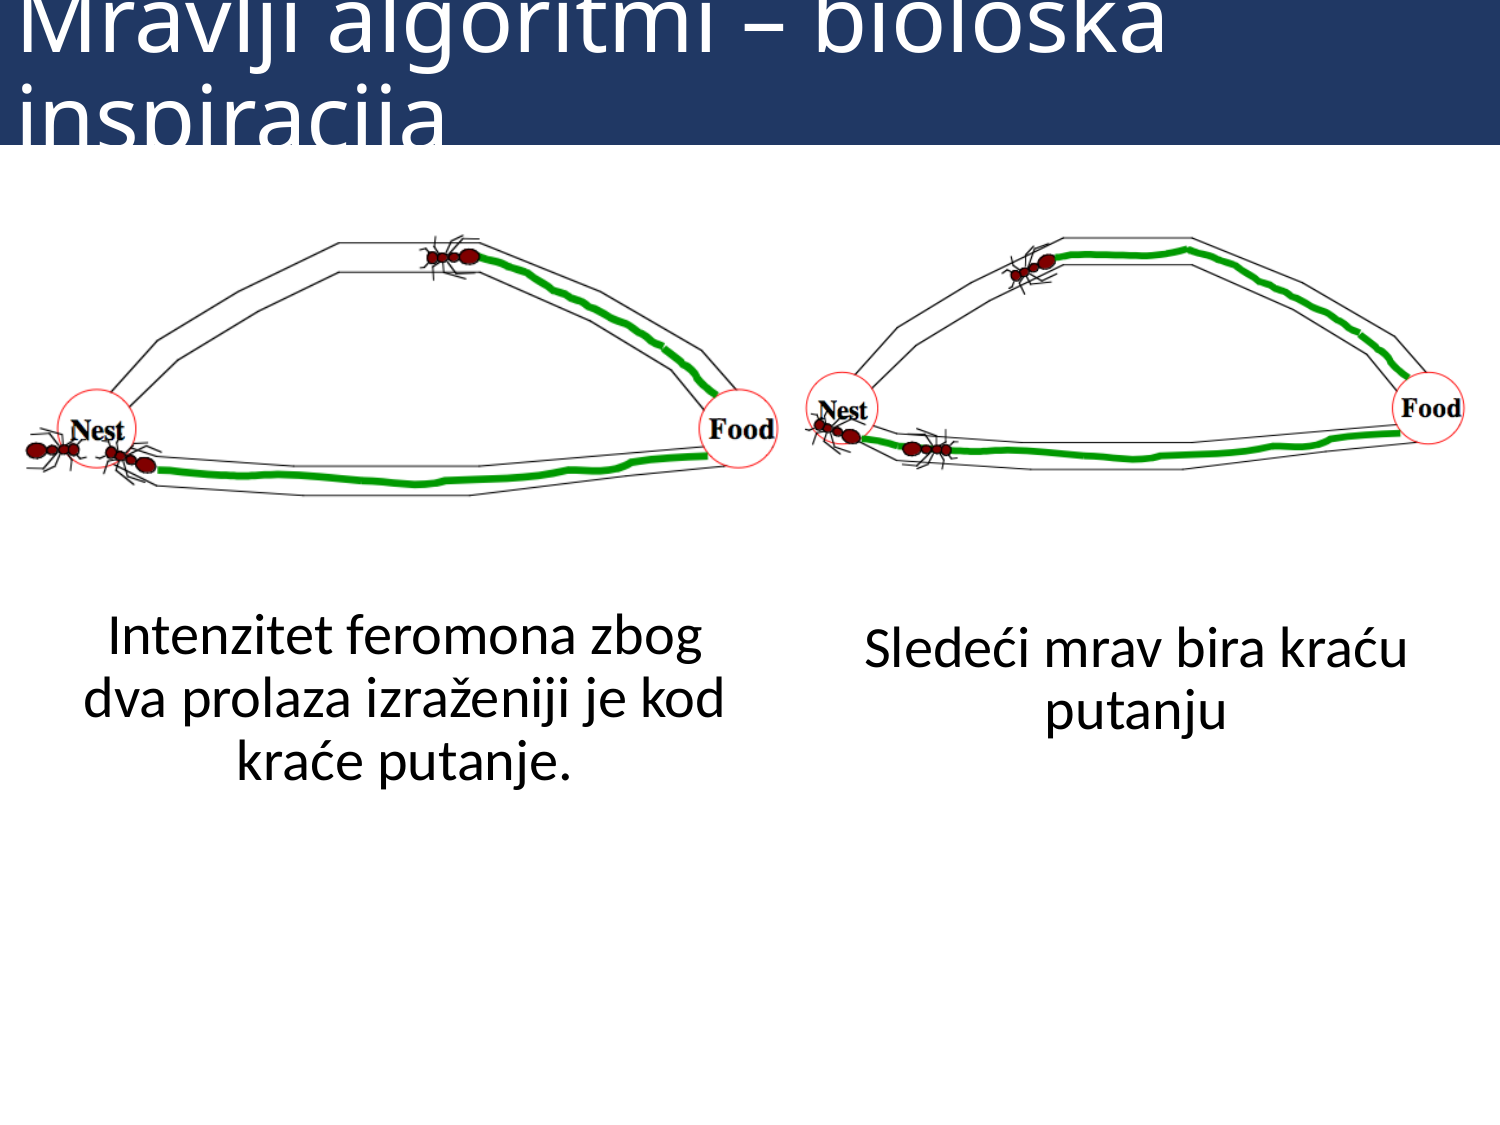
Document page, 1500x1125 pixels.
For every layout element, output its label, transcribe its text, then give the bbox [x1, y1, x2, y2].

picture [21, 184, 789, 575]
list Intenzitet feromona zbog dva prolaza izraženiji je kod kraće putanje. [53, 596, 757, 1026]
picture [793, 187, 1484, 575]
title Mravlji algoritmi – biološka inspiracija [0, 0, 1500, 145]
text_box Sledeći mrav bira kraću putanju [788, 609, 1484, 1039]
